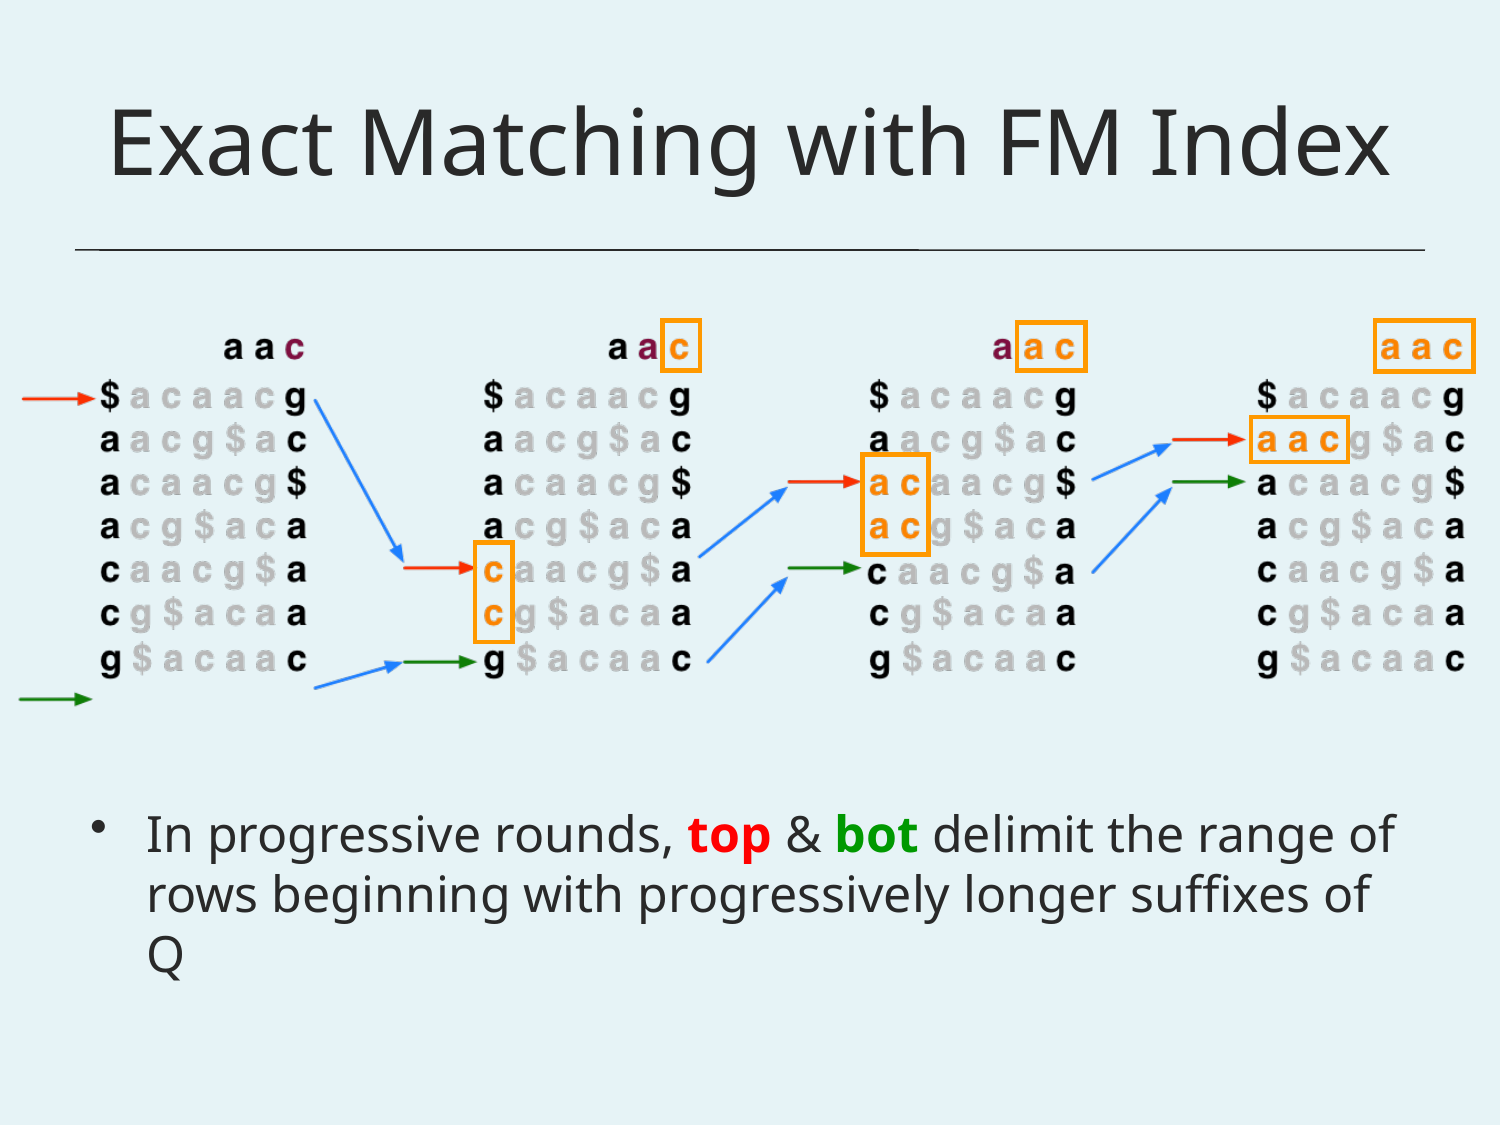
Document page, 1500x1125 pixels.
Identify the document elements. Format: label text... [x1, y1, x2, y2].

picture [12, 320, 1488, 713]
list In progressive rounds, top & bot delimit the range of rows beginning with progressively longer suffixes of Q [75, 725, 1425, 1038]
title Exact Matching with FM Index [75, 45, 1425, 233]
